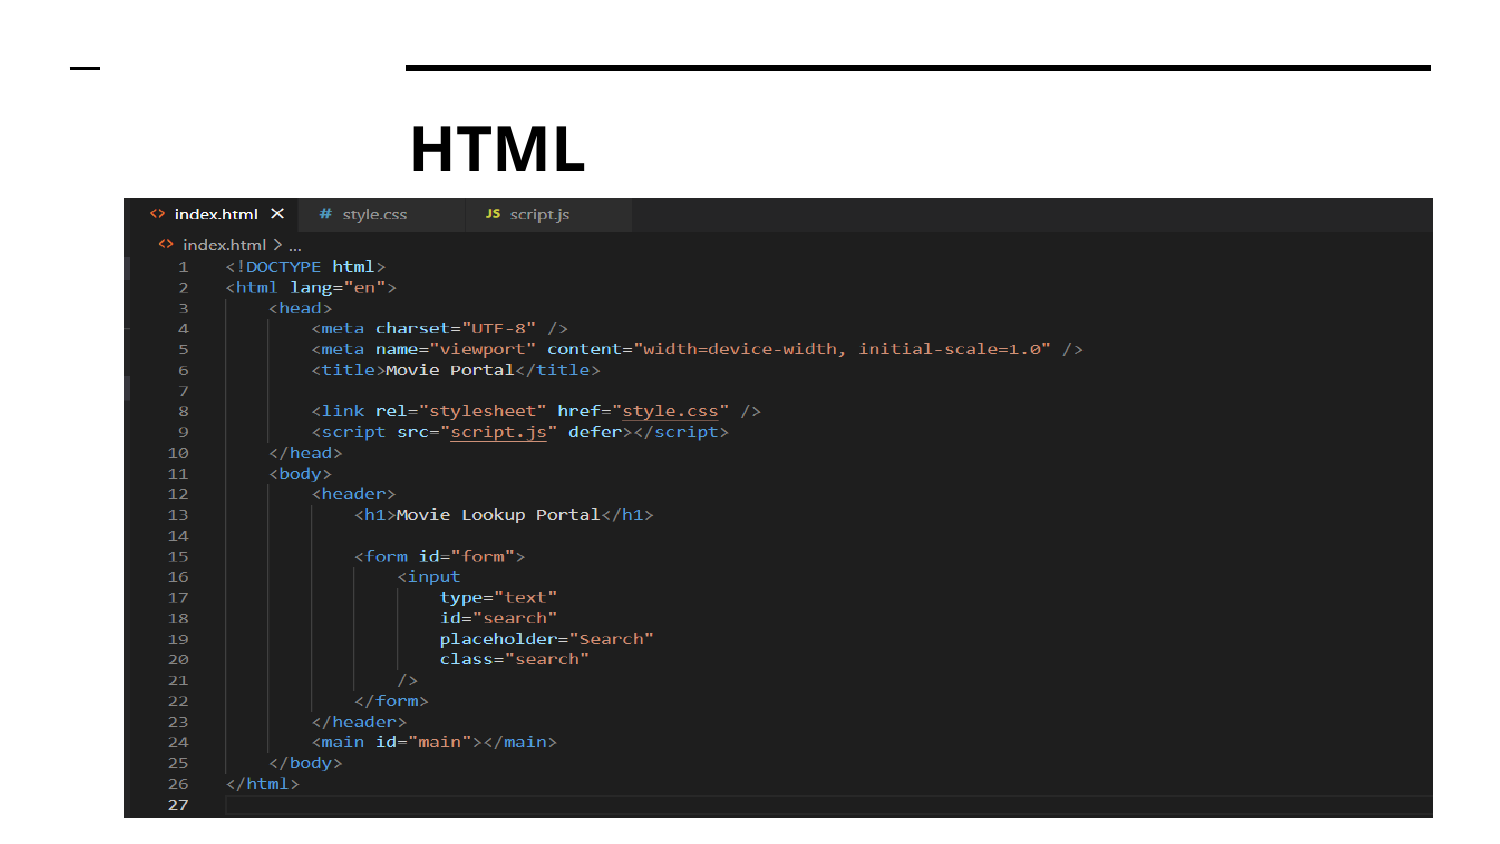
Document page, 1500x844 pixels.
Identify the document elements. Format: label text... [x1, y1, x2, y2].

picture [124, 198, 1433, 818]
title HTML [393, 94, 1431, 197]
